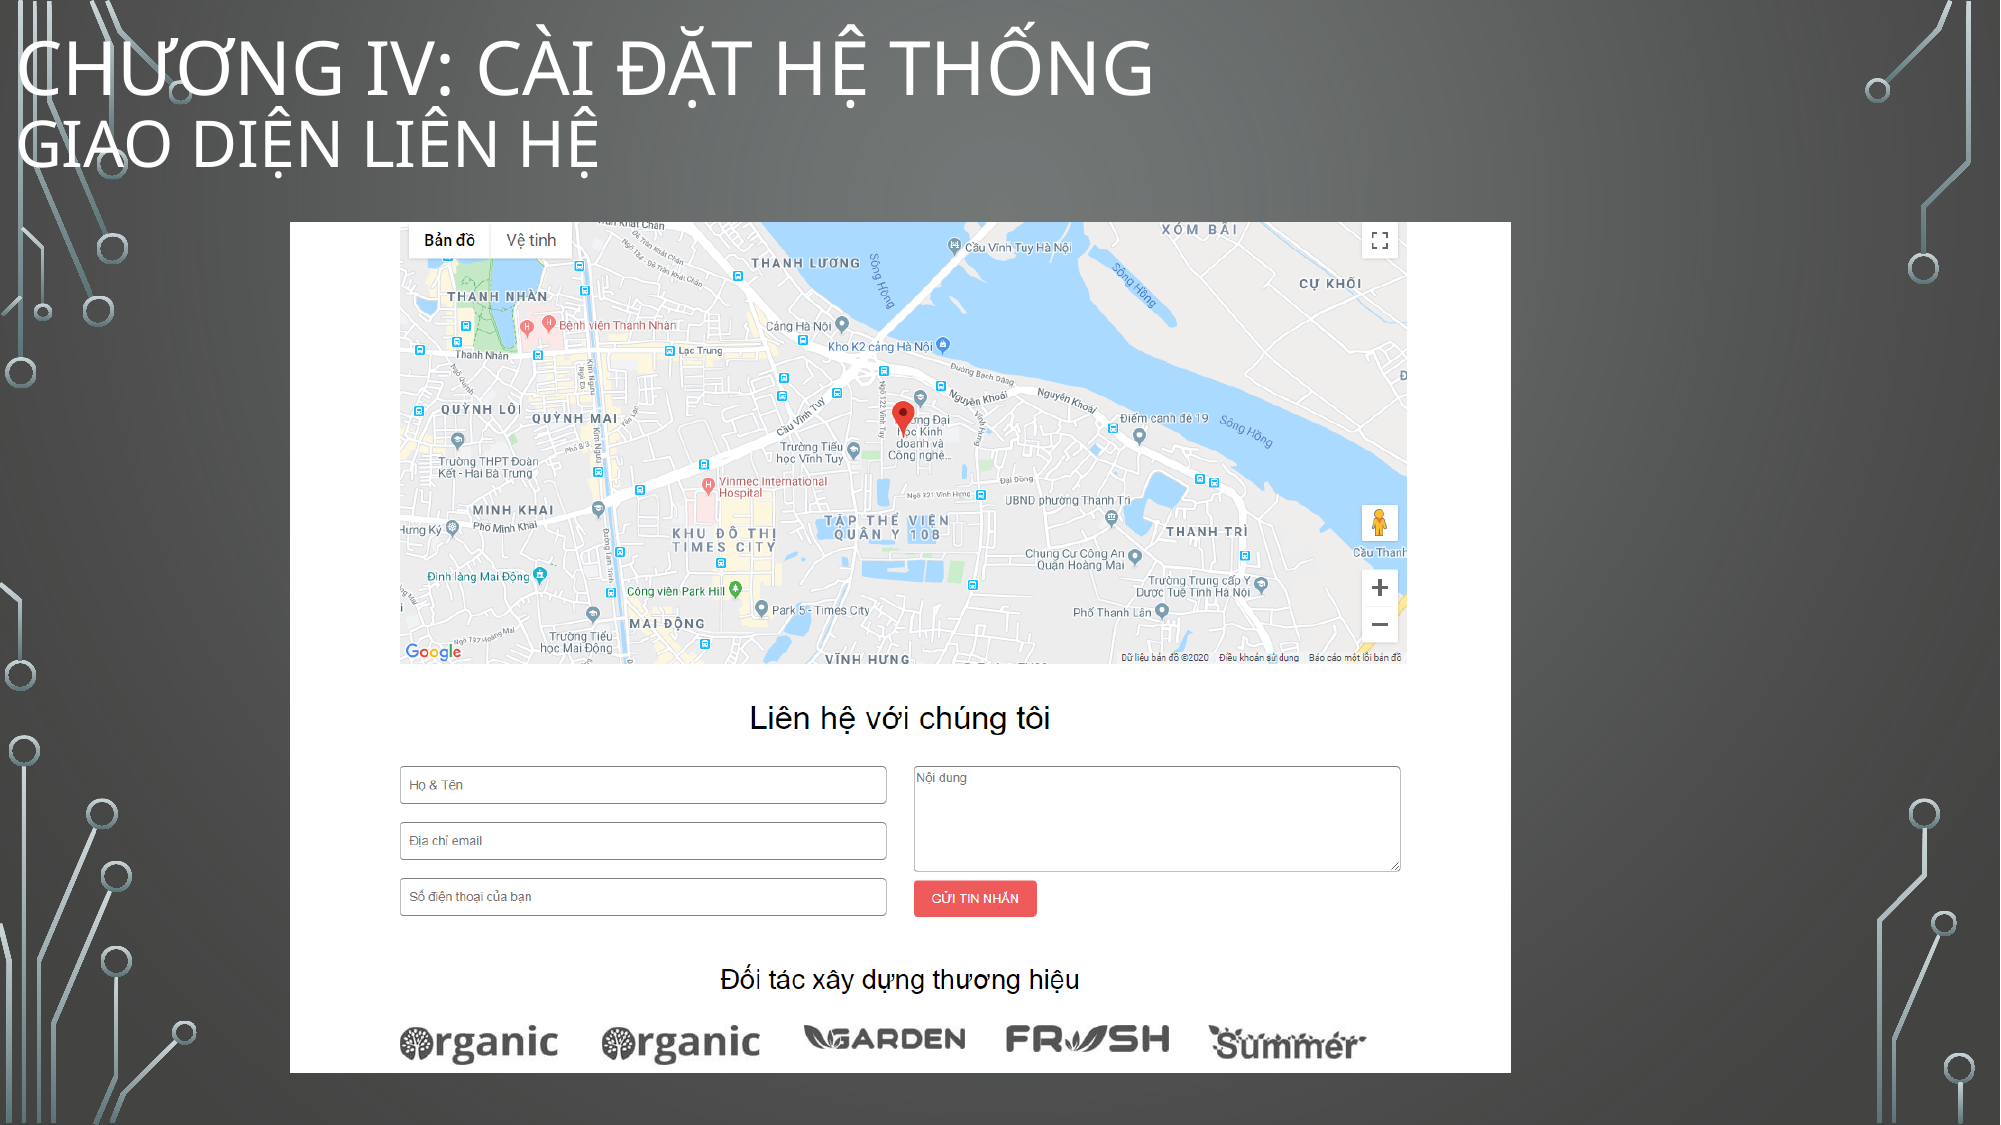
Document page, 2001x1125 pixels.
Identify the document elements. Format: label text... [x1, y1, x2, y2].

title Chương IV: Cài đặt hệ Thống Giao diện Liên Hệ [0, 0, 1775, 213]
picture [290, 222, 1511, 1073]
